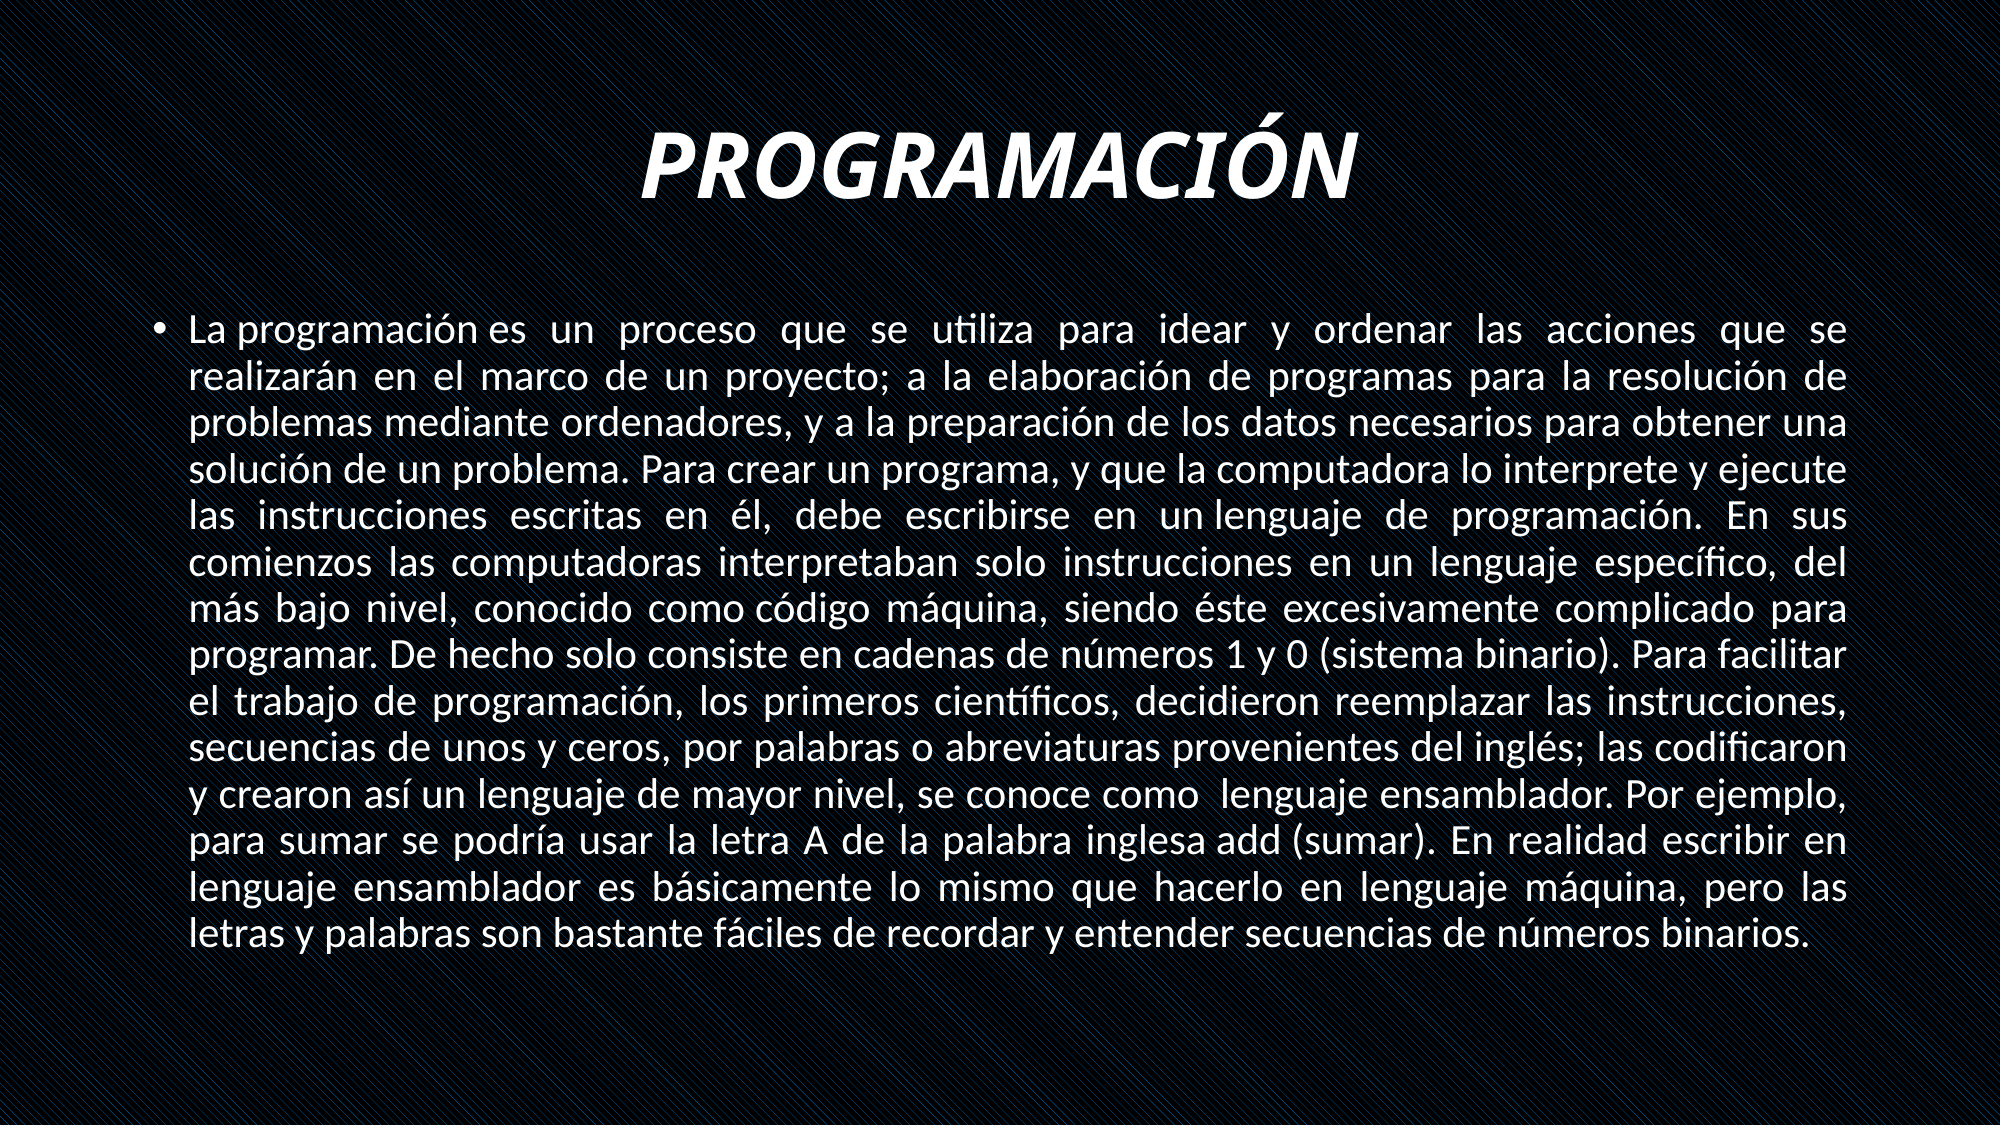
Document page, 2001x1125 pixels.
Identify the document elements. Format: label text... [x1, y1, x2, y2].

title PROGRAMACIÓN [137, 59, 1863, 278]
list La programación es un proceso que se utiliza para idear y ordenar las acciones que se realizarán en el marco de un proyecto; a la elaboración de programas para la resolución de problemas mediante ordenadores, y a la preparación de los datos necesarios para obtener una solución de un problema. Para crear un programa, y que la computadora lo interprete y ejecute las instrucciones escritas en él, debe escribirse en un lenguaje de programación. En sus comienzos las computadoras interpretaban solo instrucciones en un lenguaje específico, del más bajo nivel, conocido como código máquina, siendo éste excesivamente complicado para programar. De hecho solo consiste en cadenas de números 1 y 0 (sistema binario). Para facilitar el trabajo de programación, los primeros científicos, decidieron reemplazar las instrucciones, secuencias de unos y ceros, por palabras o abreviaturas provenientes del inglés; las codificaron y crearon así un lenguaje de mayor nivel, se conoce como lenguaje ensamblador. Por ejemplo, para sumar se podría usar la letra A de la palabra inglesa add (sumar). En realidad escribir en lenguaje ensamblador es básicamente lo mismo que hacerlo en lenguaje máquina, pero las letras y palabras son bastante fáciles de recordar y entender secuencias de números binarios. [137, 299, 1863, 1014]
